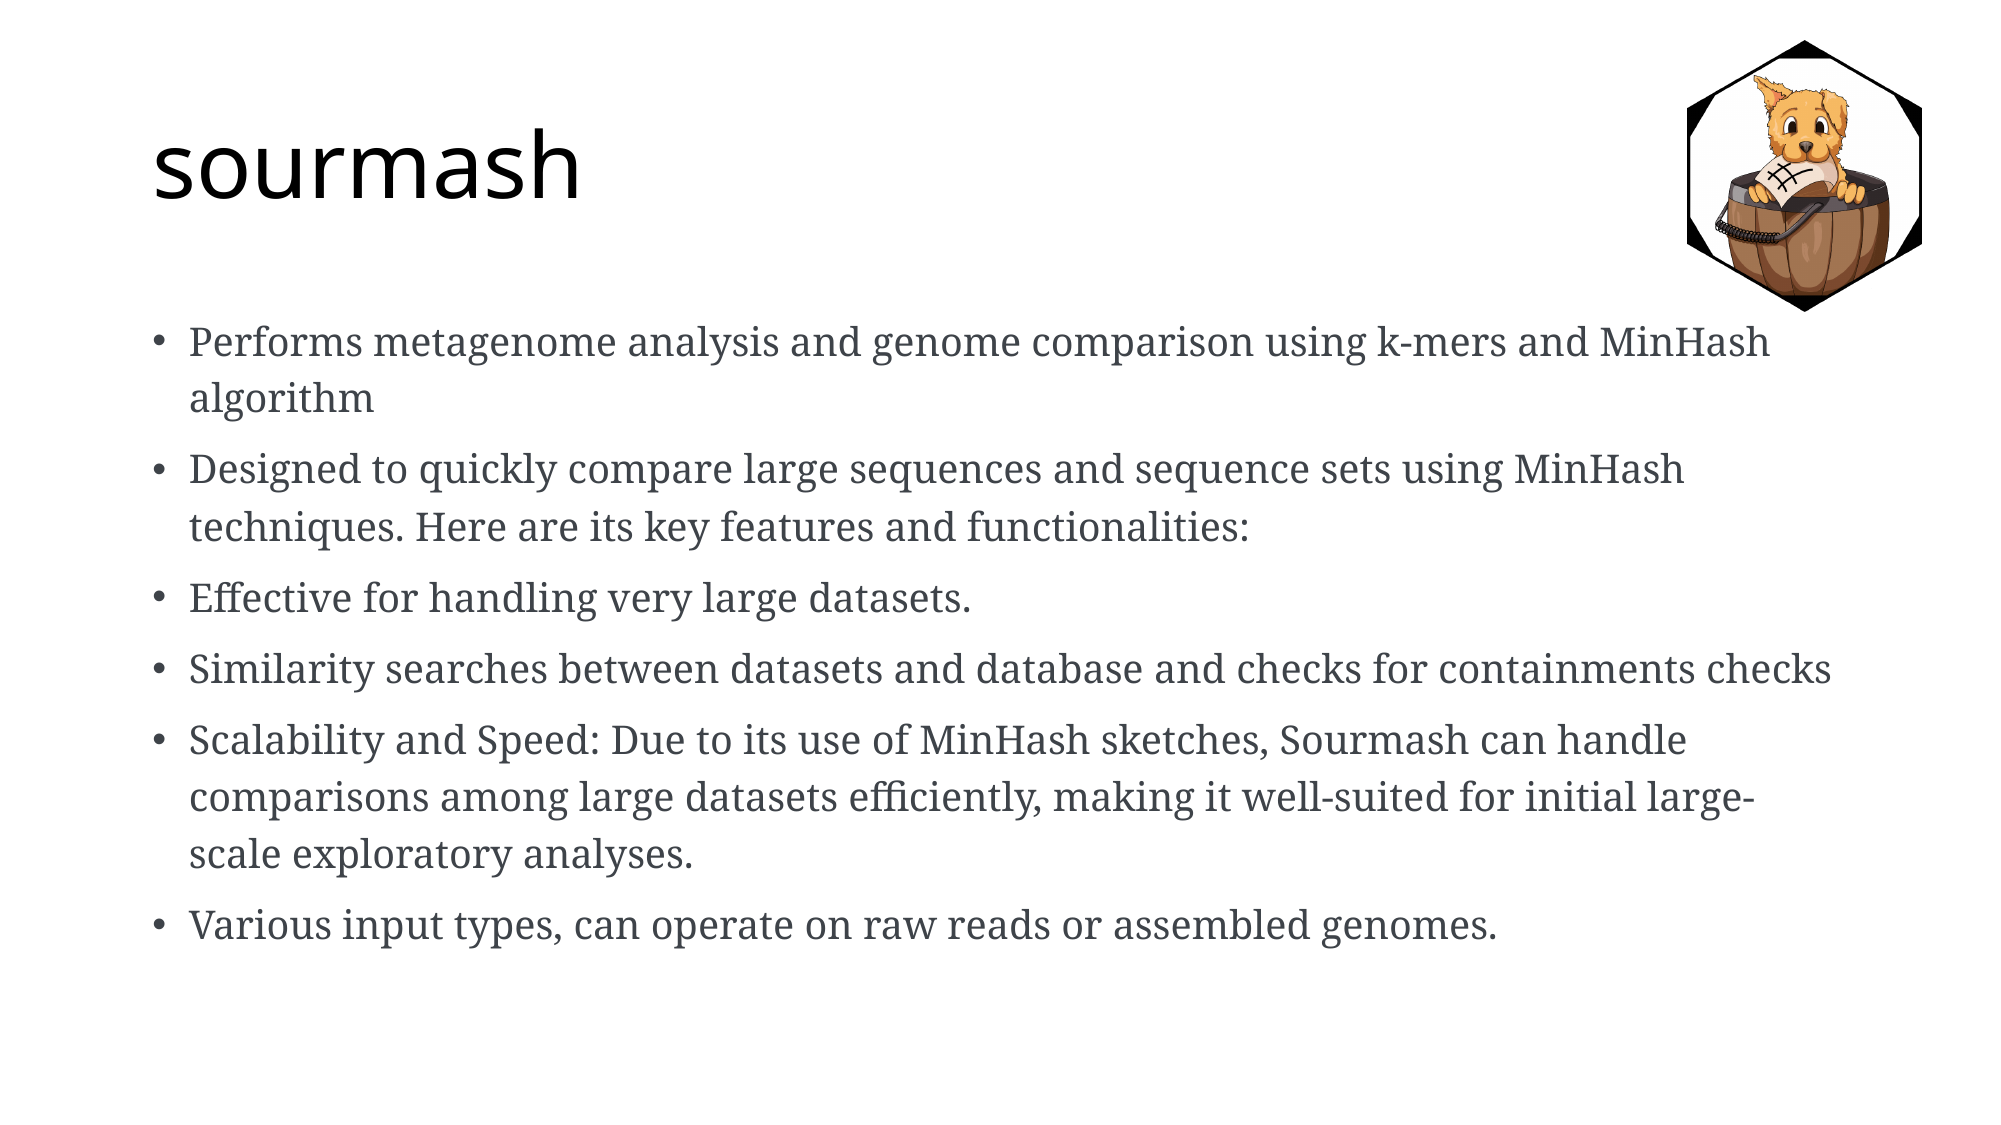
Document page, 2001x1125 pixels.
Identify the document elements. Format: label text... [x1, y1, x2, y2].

title sourmash [137, 59, 1687, 278]
picture [1687, 40, 1922, 312]
list Performs metagenome analysis and genome comparison using k-mers and MinHash algorithm Designed to quickly compare large sequences and sequence sets using MinHash techniques. Here are its key features and functionalities: Effective for handling very large datasets. Similarity searches between datasets and database and checks for containments checks Scalability and Speed: Due to its use of MinHash sketches, Sourmash can handle comparisons among large datasets efficiently, making it well-suited for initial large-scale exploratory analyses. Various input types, can operate on raw reads or assembled genomes. [137, 299, 1863, 1014]
